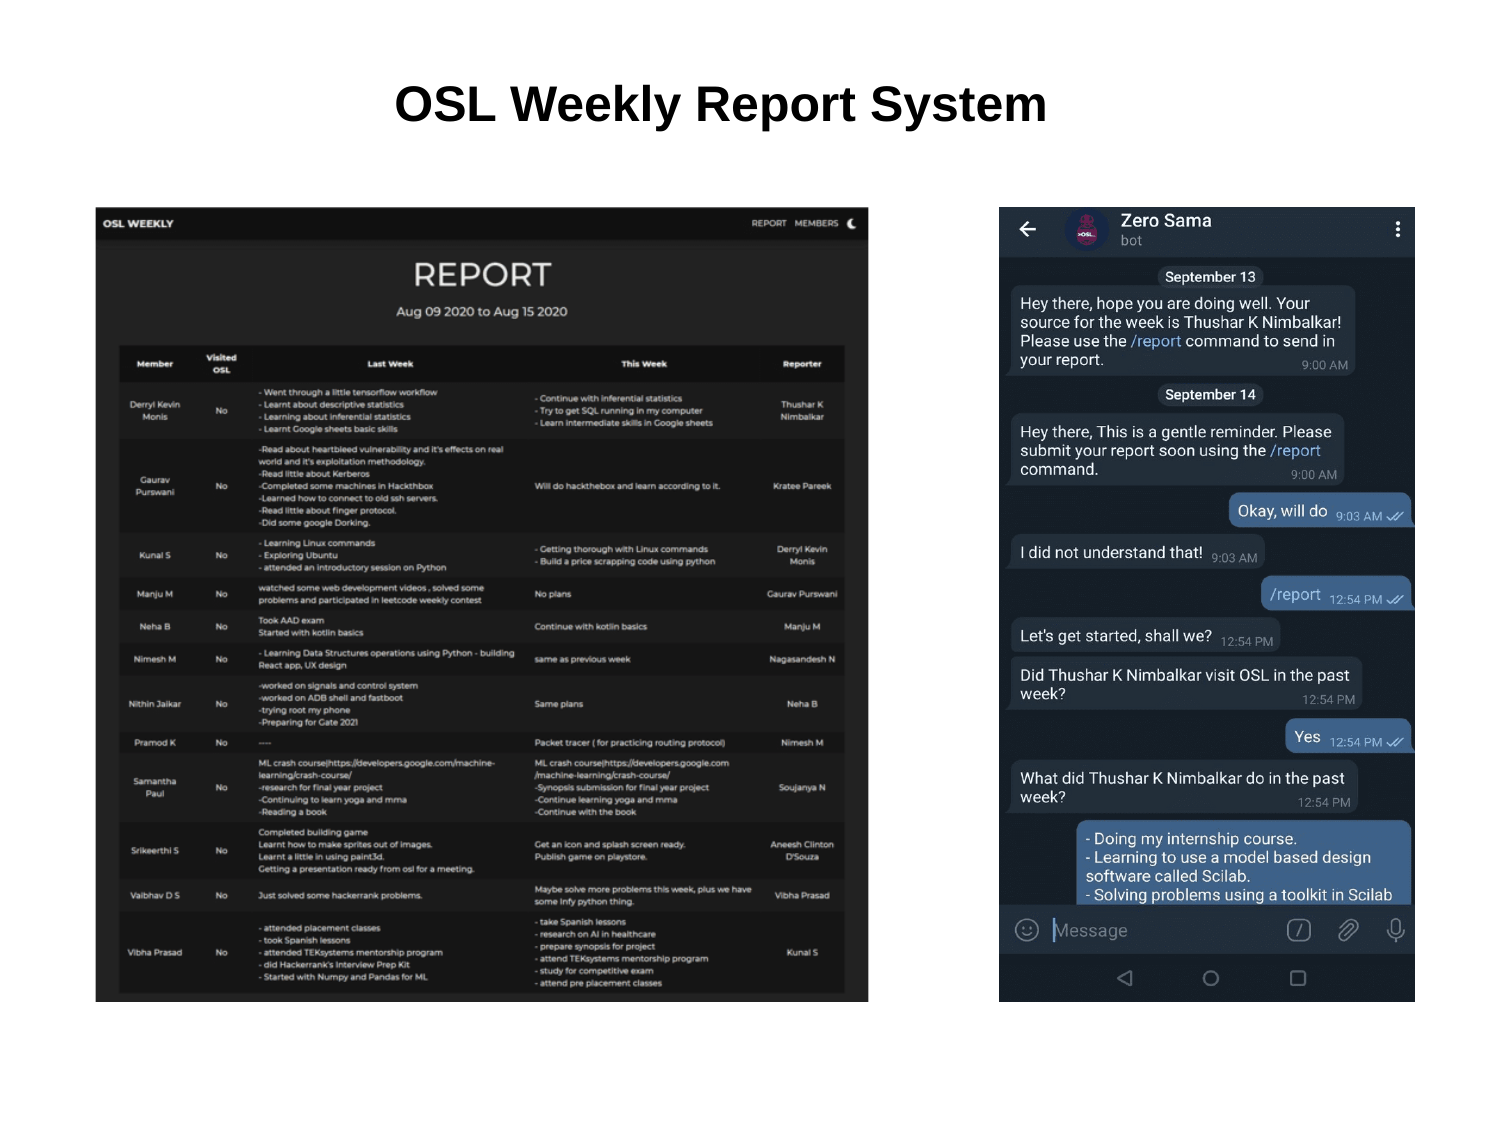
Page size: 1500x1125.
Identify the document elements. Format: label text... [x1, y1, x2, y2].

text_box OSL Weekly Report System [379, 56, 1202, 147]
picture [999, 207, 1415, 1002]
picture [95, 207, 869, 1002]
